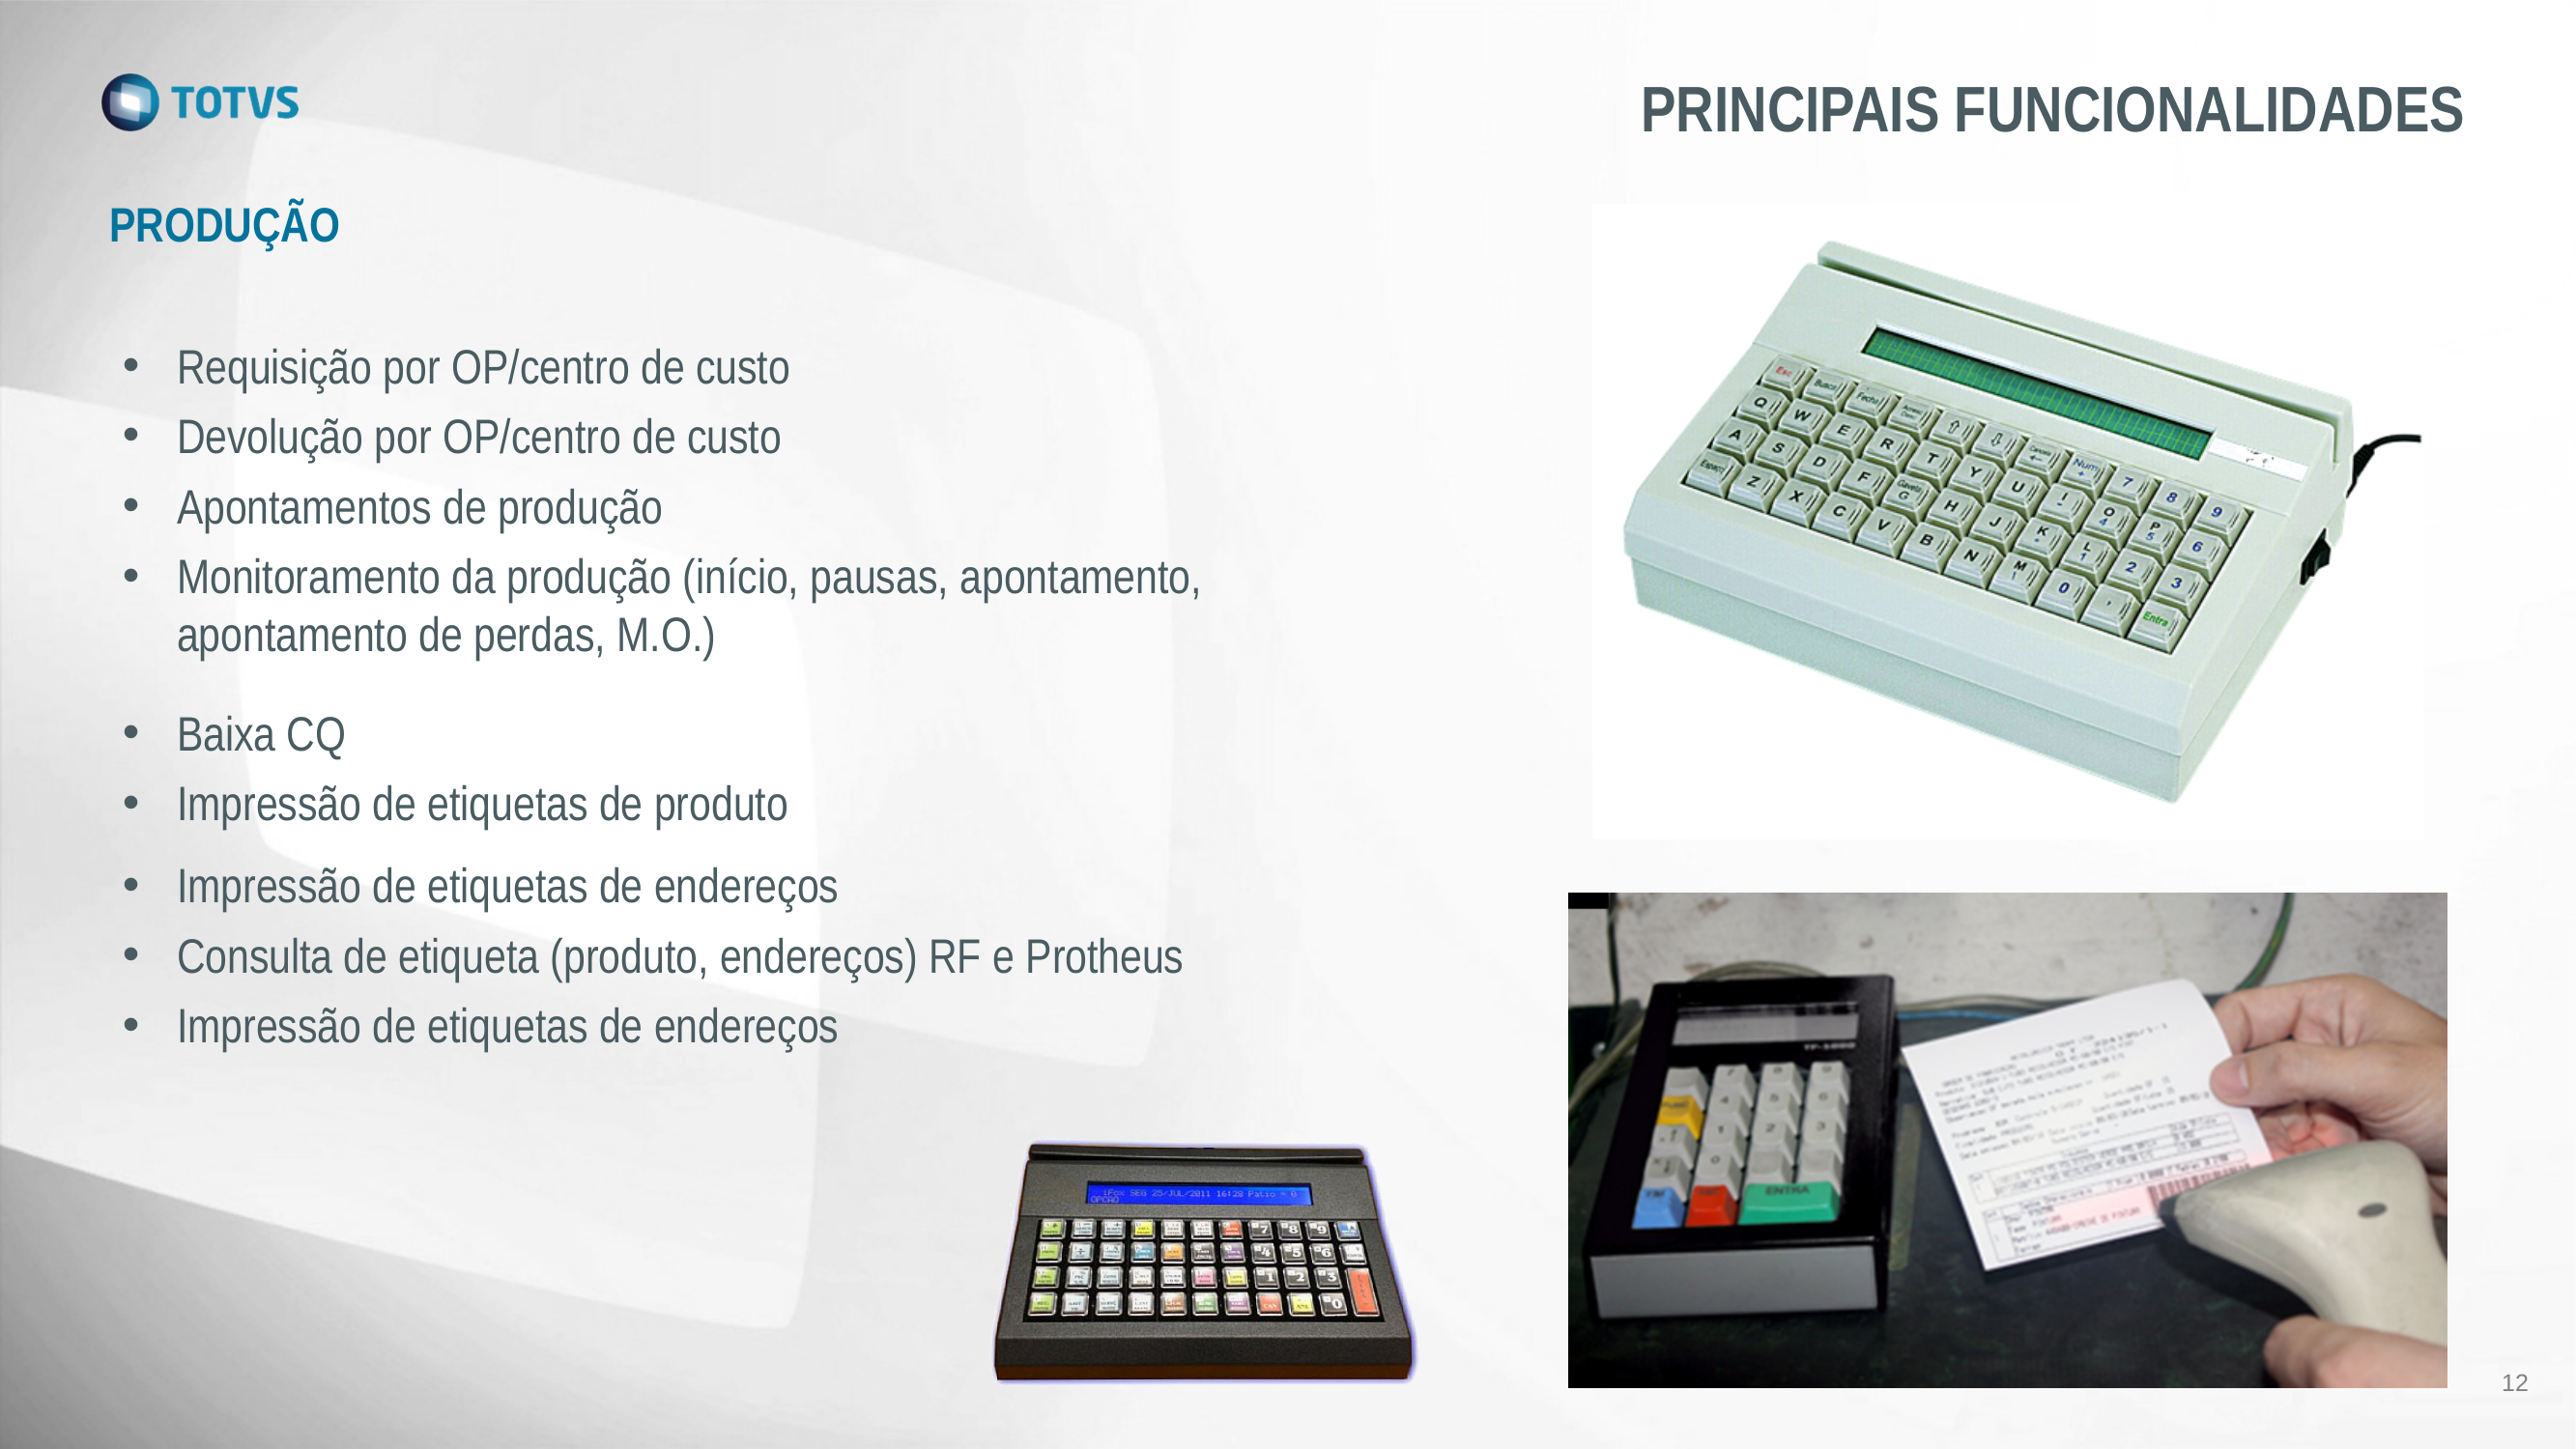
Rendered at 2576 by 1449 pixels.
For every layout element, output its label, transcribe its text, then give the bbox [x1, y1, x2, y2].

title PRINCIPAIS FUNCIONALIDADES [813, 60, 2480, 149]
list PRODUÇÃO [95, 185, 681, 322]
text_box Requisição por OP/centro de custo Devolução por OP/centro de custo Apontamentos de produção Monitoramento da produção (início, pausas, apontamento, apontamento de perdas, M.O.) Baixa CQ Impressão de etiquetas de produto Impressão de etiquetas de endereços Consulta de etiqueta (produto, endereços) RF e Protheus Impressão de etiquetas de endereços [108, 327, 1396, 1061]
slide_number 12 [1942, 1343, 2544, 1421]
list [1567, 892, 2448, 1388]
picture [0, 0, 2576, 1449]
